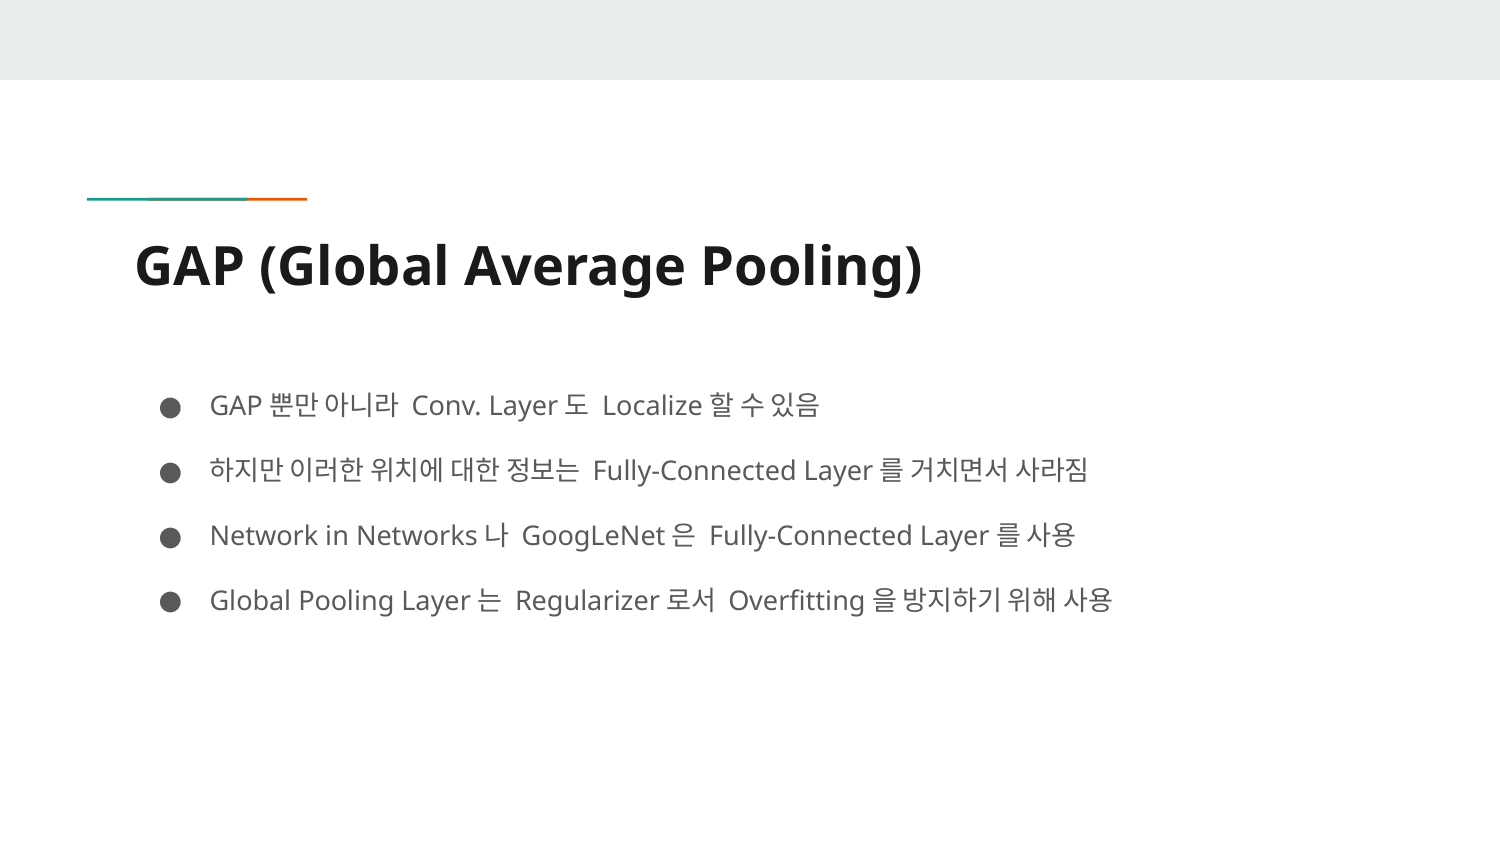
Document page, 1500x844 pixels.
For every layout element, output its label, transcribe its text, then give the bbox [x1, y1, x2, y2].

list GAP뿐만 아니라 Conv. Layer도 Localize할 수 있음 하지만 이러한 위치에 대한 정보는 Fully-Connected Layer를 거치면서 사라짐 Network in Networks나 GoogLeNet은 Fully-Connected Layer를 사용 Global Pooling Layer는 Regularizer로서 Overfitting을 방지하기 위해 사용 [119, 341, 1381, 712]
title GAP (Global Average Pooling) [119, 216, 1381, 305]
